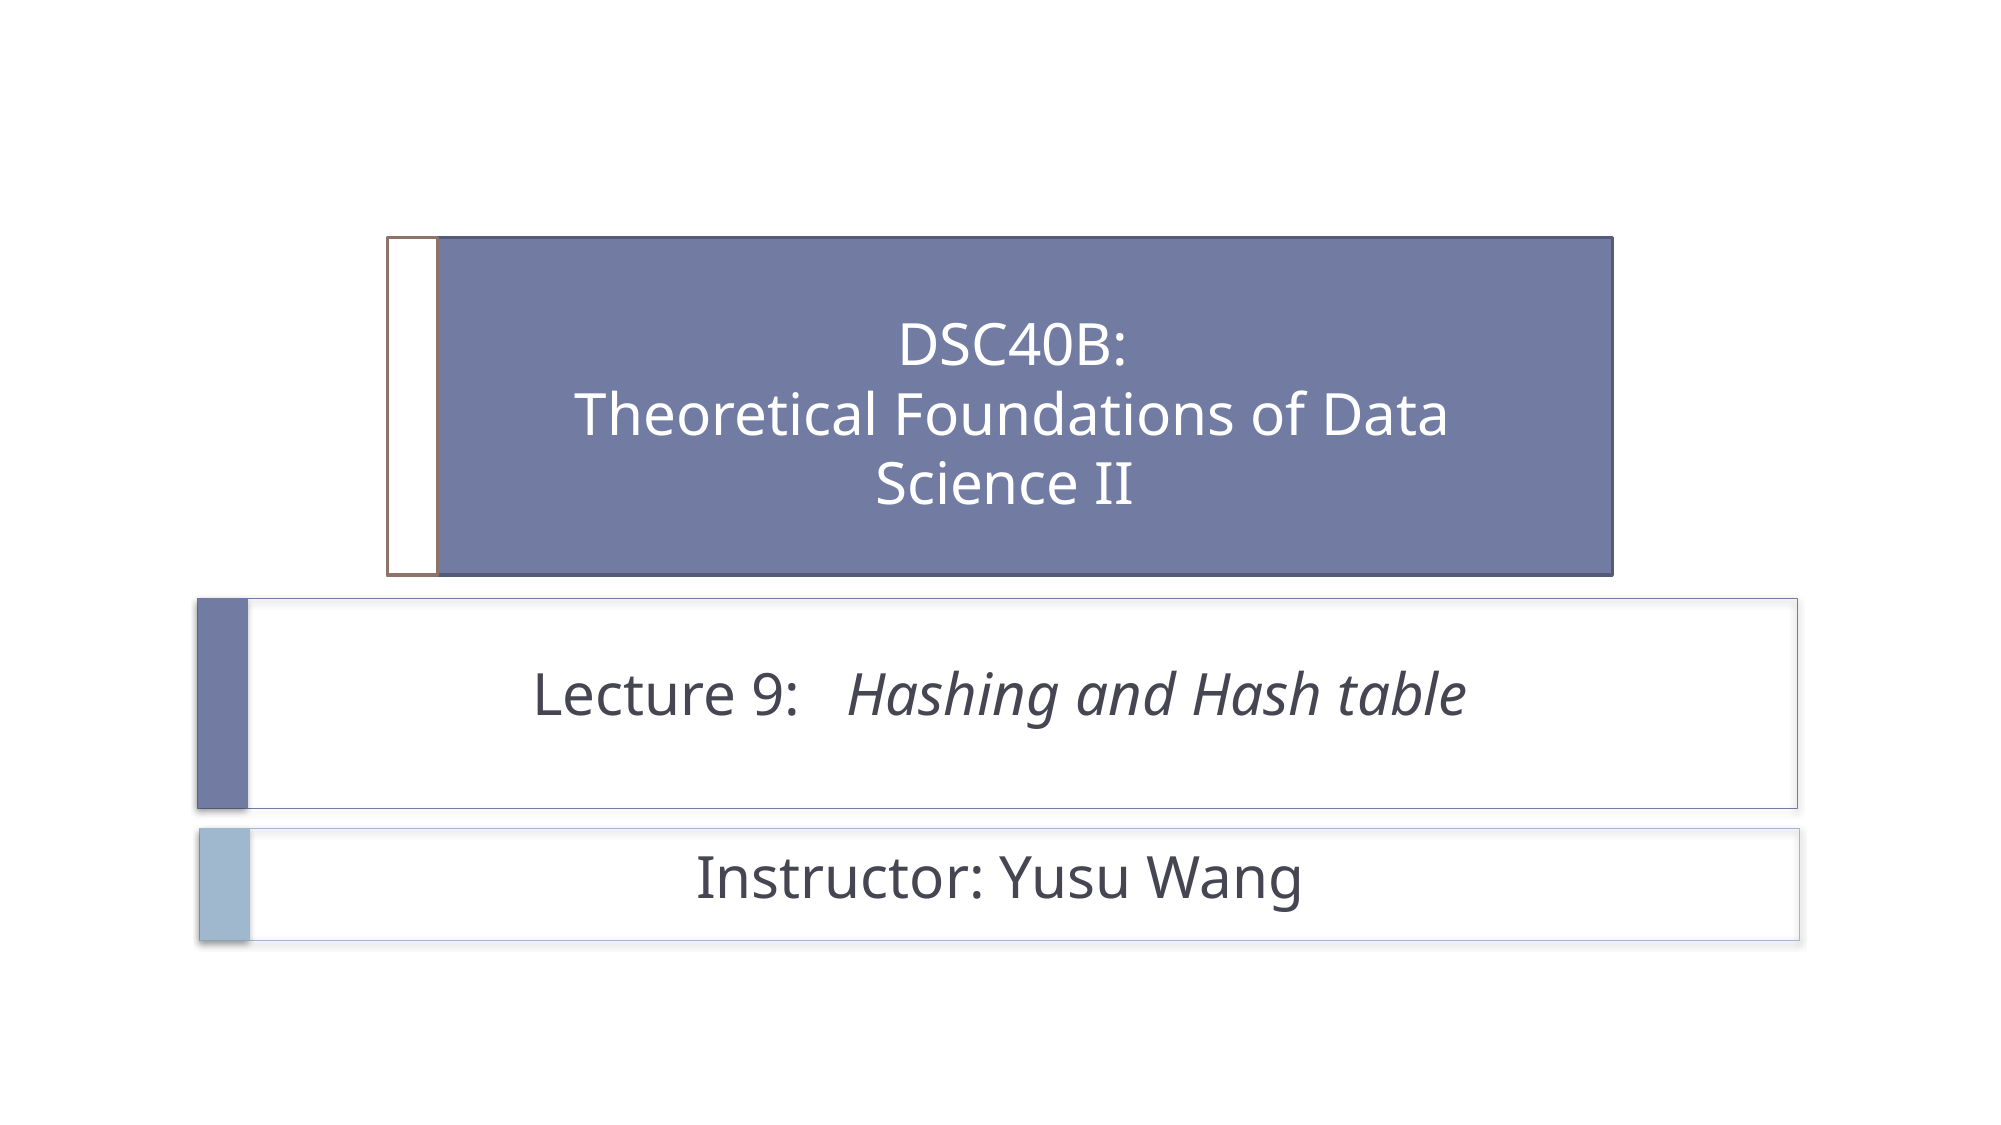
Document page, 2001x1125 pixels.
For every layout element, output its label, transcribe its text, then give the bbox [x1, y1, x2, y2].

text_box [386, 236, 439, 577]
subtitle Lecture 9: Hashing and Hash table Instructor: Yusu Wang [437, 649, 1563, 960]
title DSC40B: Theoretical Foundations of Data Science II [449, 298, 1576, 512]
text_box [439, 236, 1614, 577]
